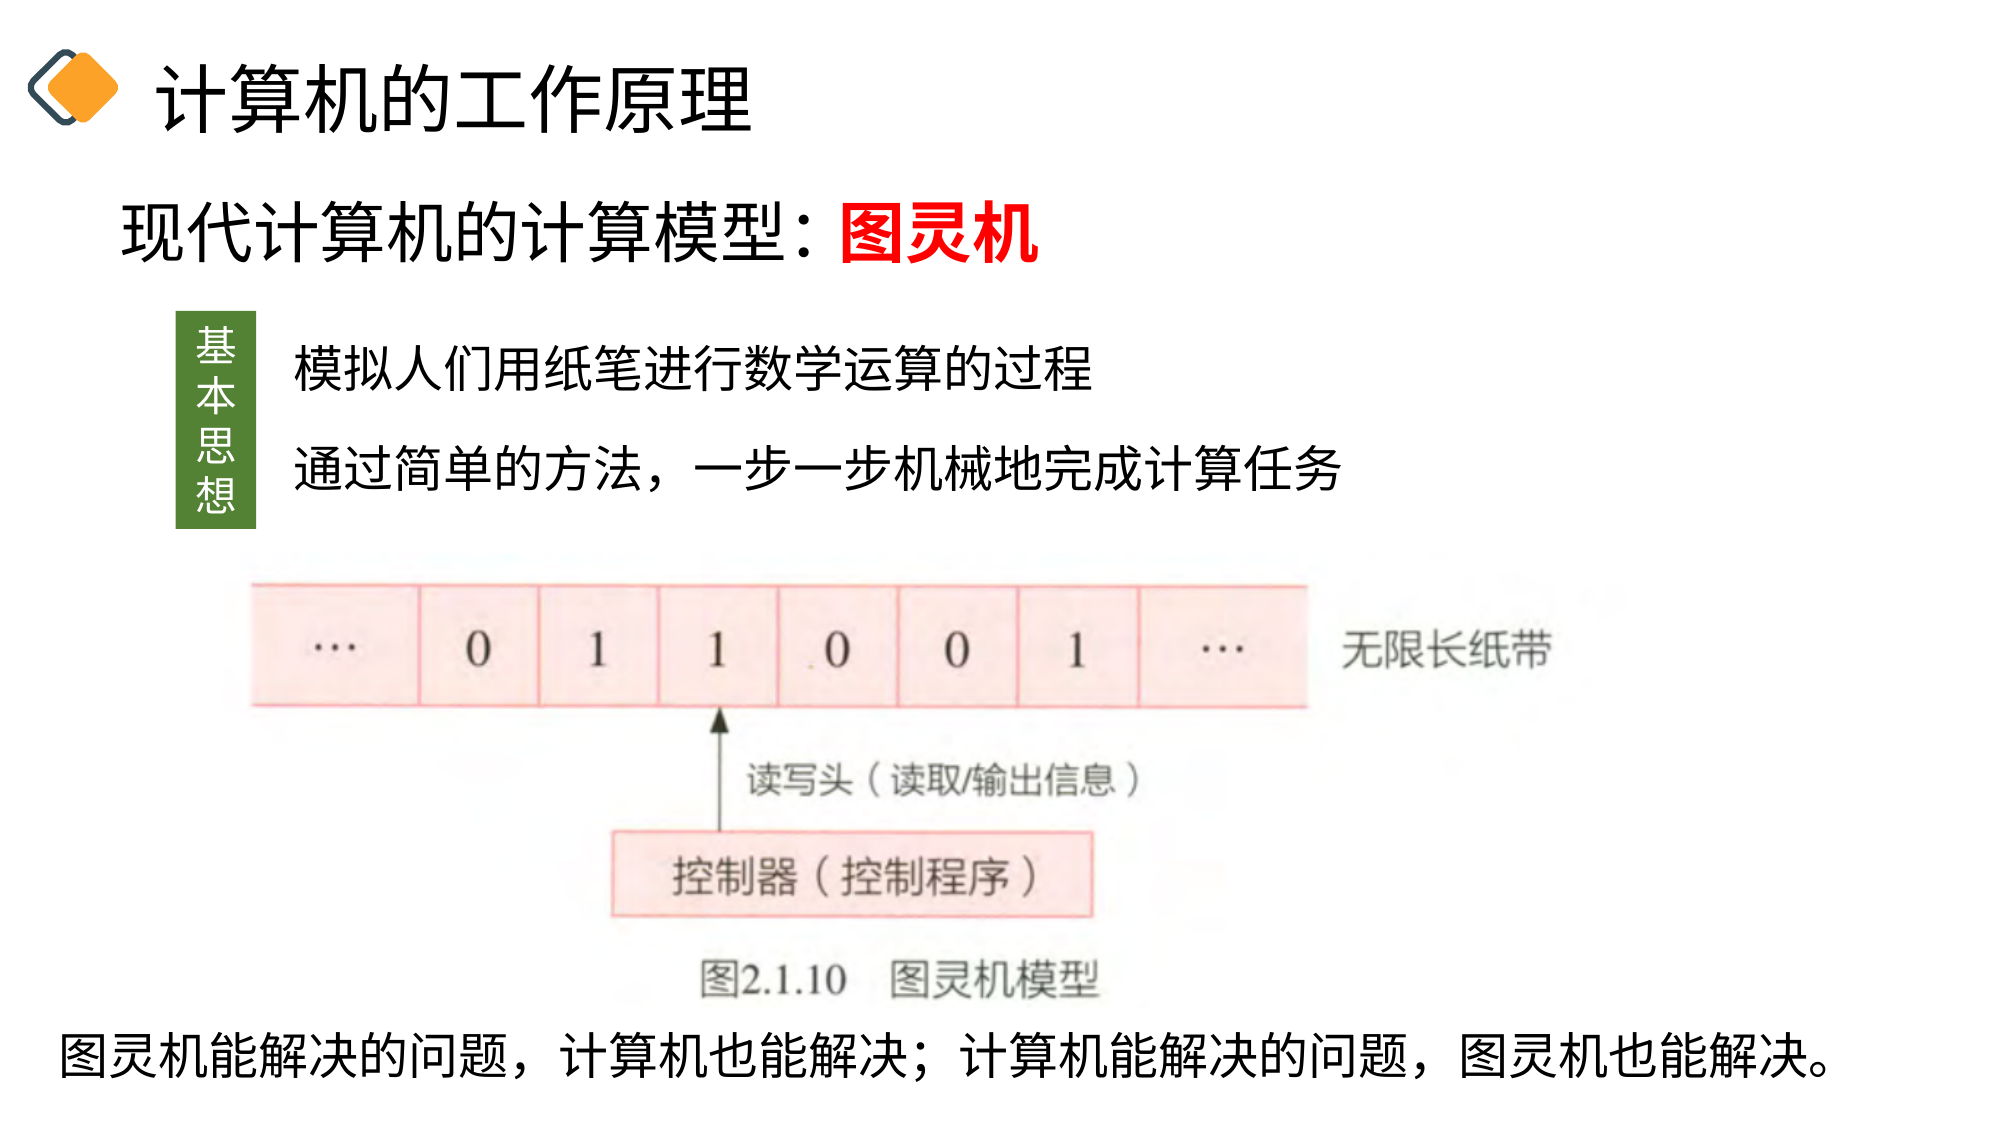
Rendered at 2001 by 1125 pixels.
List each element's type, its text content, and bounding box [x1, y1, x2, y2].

text_box 现代计算机的计算模型： [104, 182, 824, 278]
text_box 计算机的工作原理 [139, 44, 825, 150]
text_box 通过简单的方法，一步一步机械地完成计算任务 [278, 430, 1399, 506]
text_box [38, 59, 111, 116]
picture [222, 553, 1630, 1008]
text_box 图灵机能解决的问题，计算机也能解决；计算机能解决的问题，图灵机也能解决。 [43, 1016, 1829, 1092]
text_box 图灵机 [824, 182, 1096, 278]
text_box 基本思想 [175, 310, 257, 530]
text_box 模拟人们用纸笔进行数学运算的过程 [278, 329, 1118, 405]
